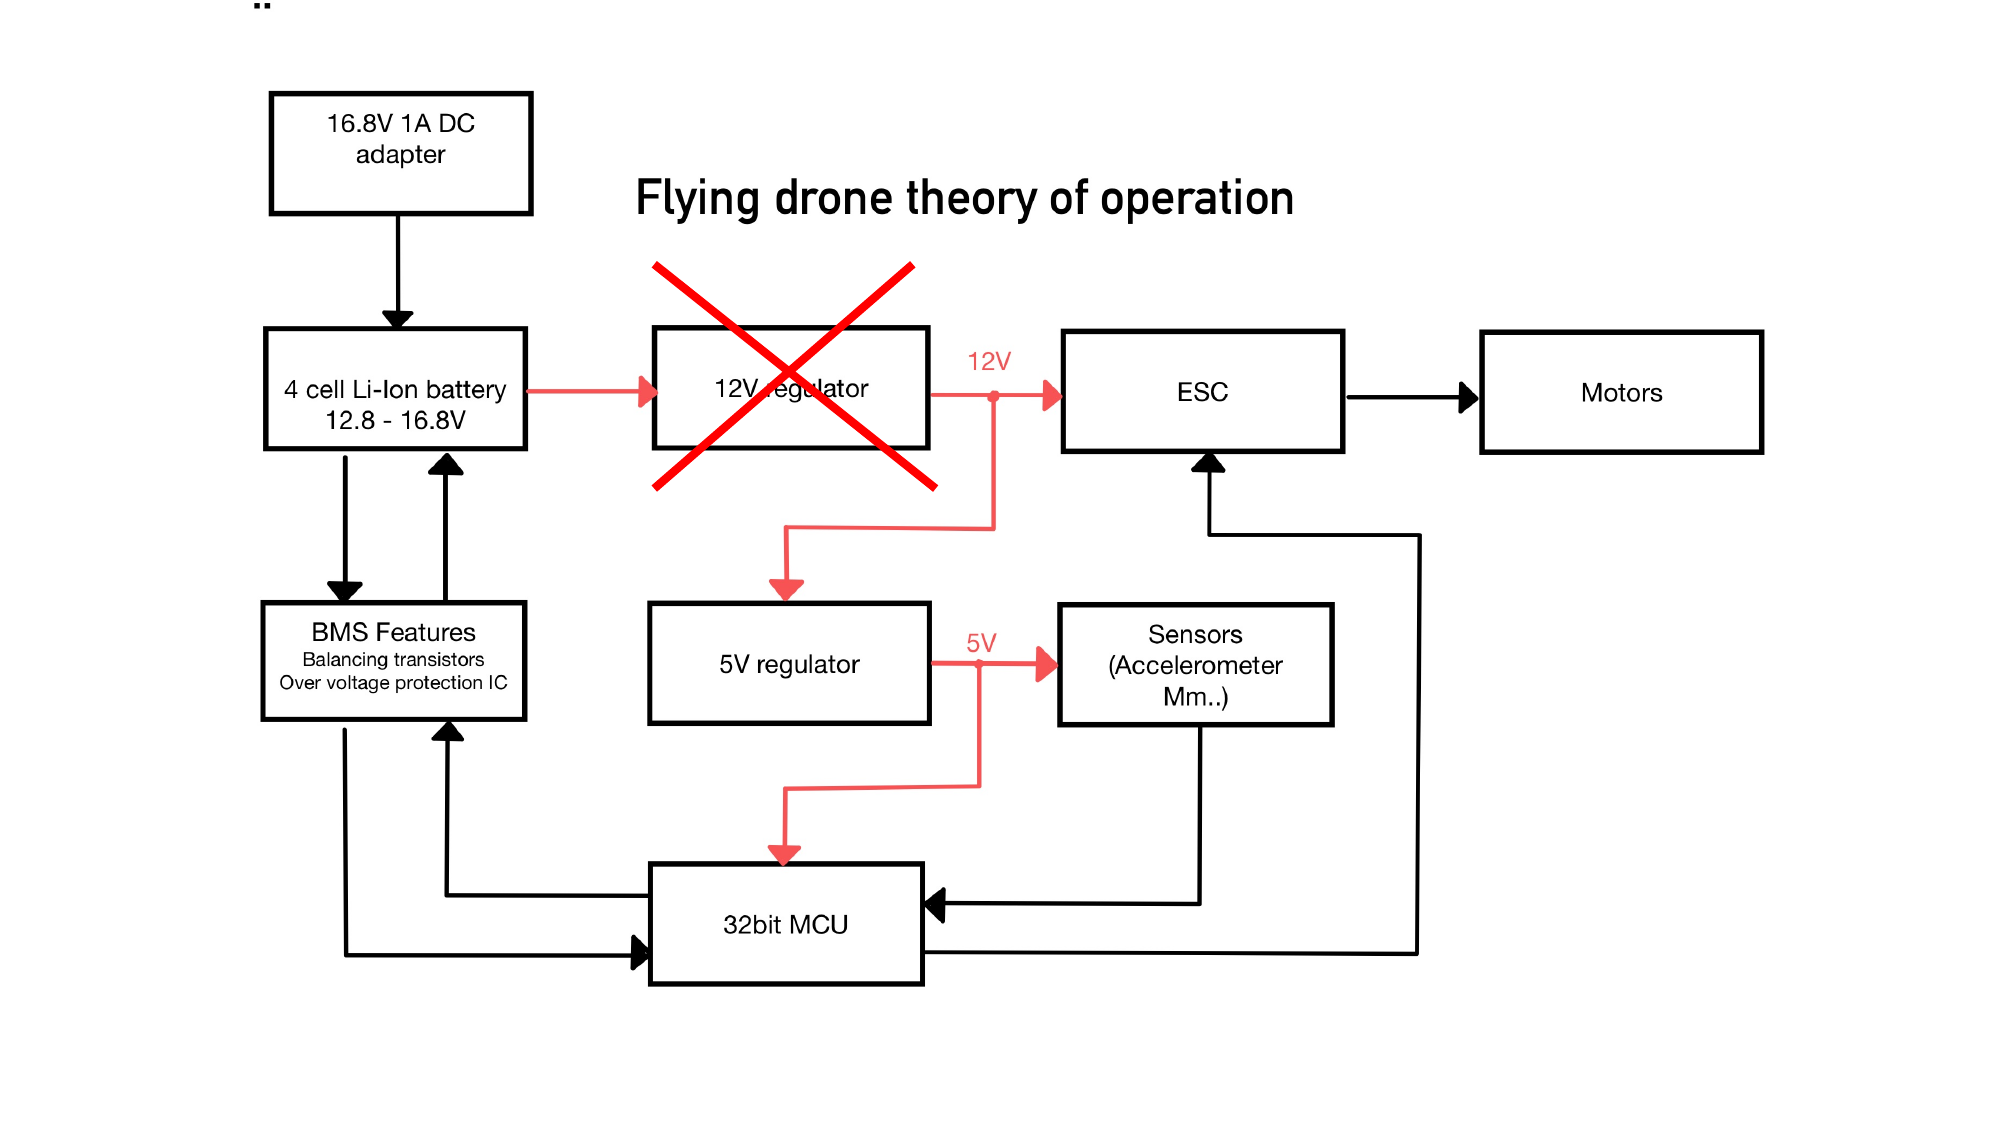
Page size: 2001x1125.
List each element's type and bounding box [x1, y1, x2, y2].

text_box [653, 263, 914, 489]
list [165, 0, 1835, 1102]
text_box [914, 263, 937, 489]
